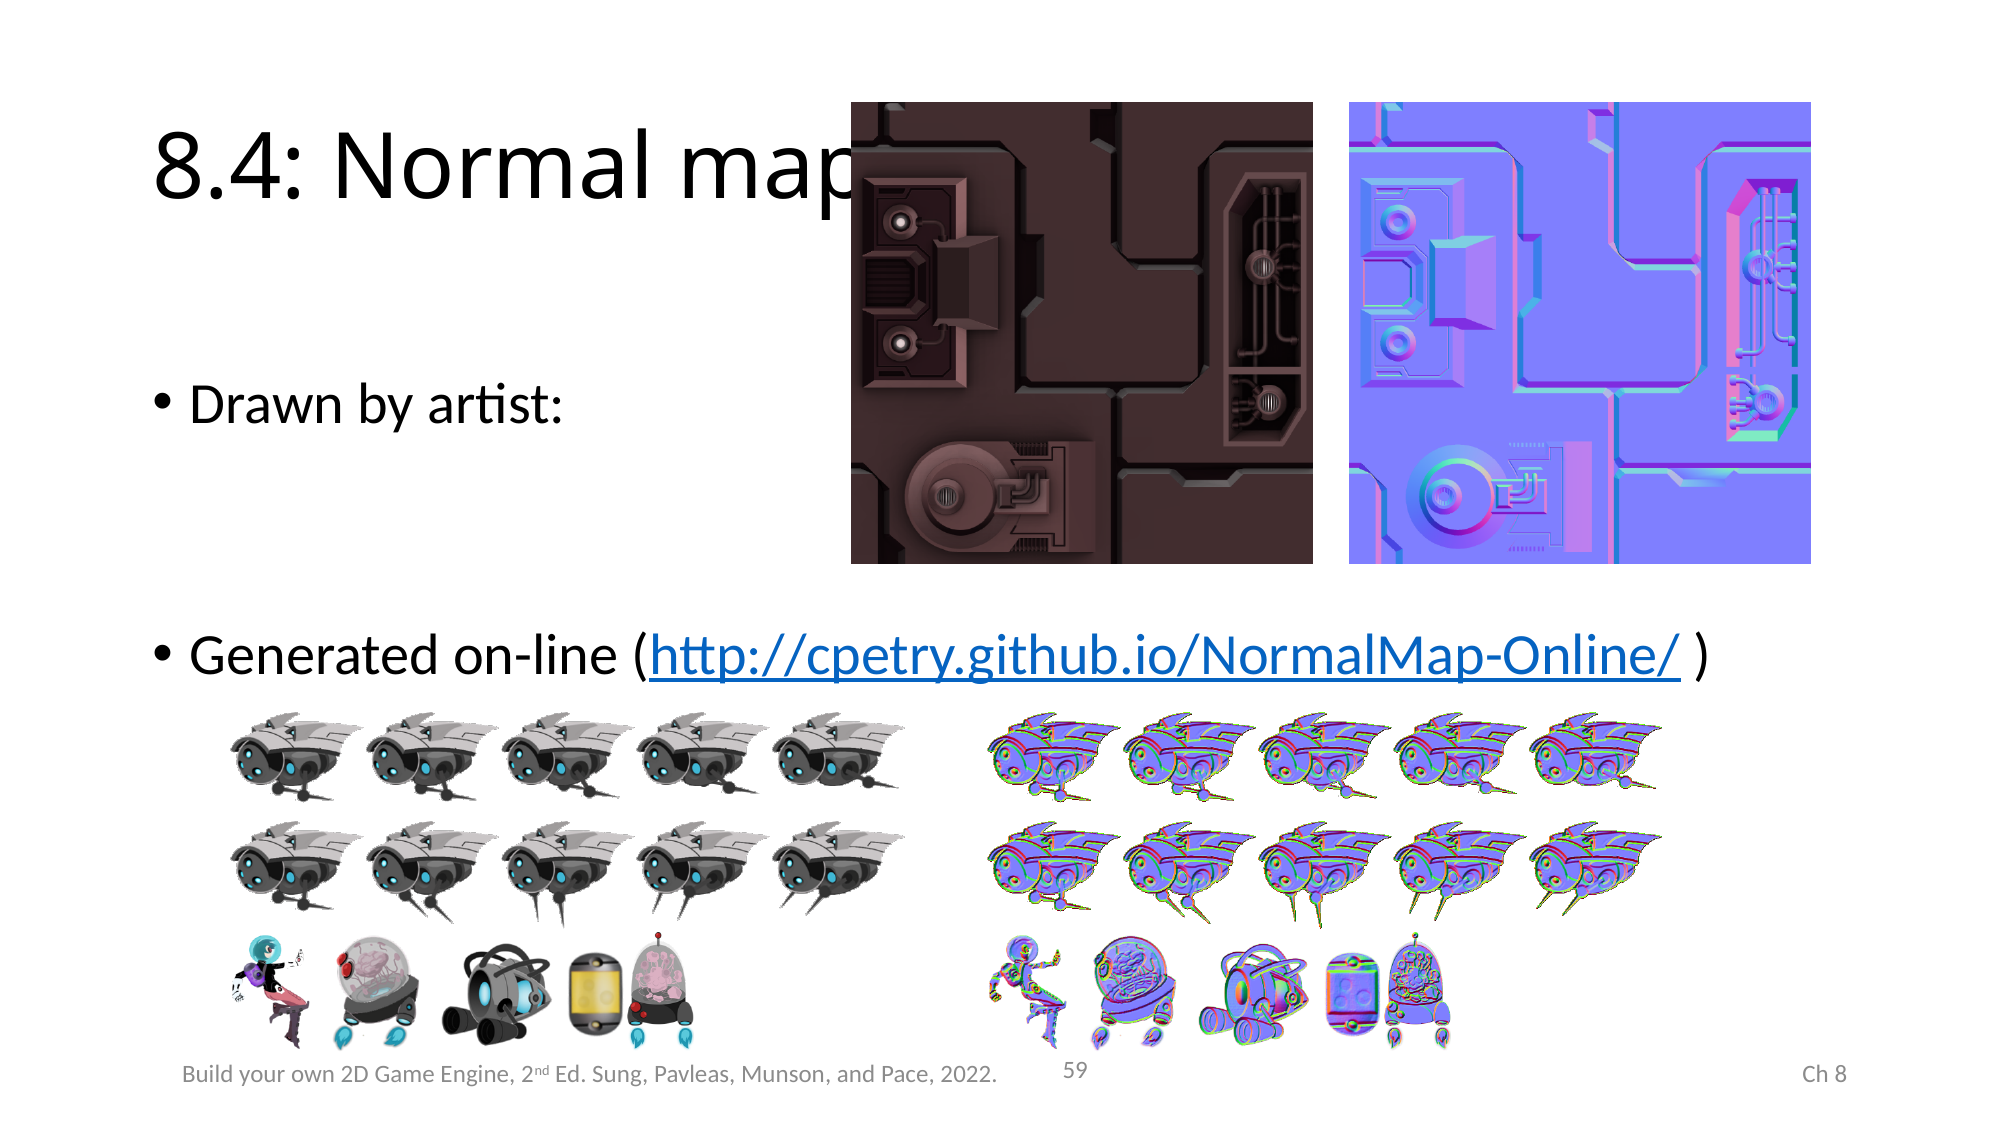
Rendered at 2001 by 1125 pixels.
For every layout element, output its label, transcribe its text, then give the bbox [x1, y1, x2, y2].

picture [1349, 102, 1811, 564]
list Drawn by artist: Generated on-line (http://cpetry.github.io/NormalMap-Online/ ) [137, 299, 1863, 1014]
picture [229, 712, 908, 1052]
picture [851, 102, 1313, 564]
picture [986, 712, 1665, 1052]
title 8.4: Normal maps [137, 59, 1863, 278]
